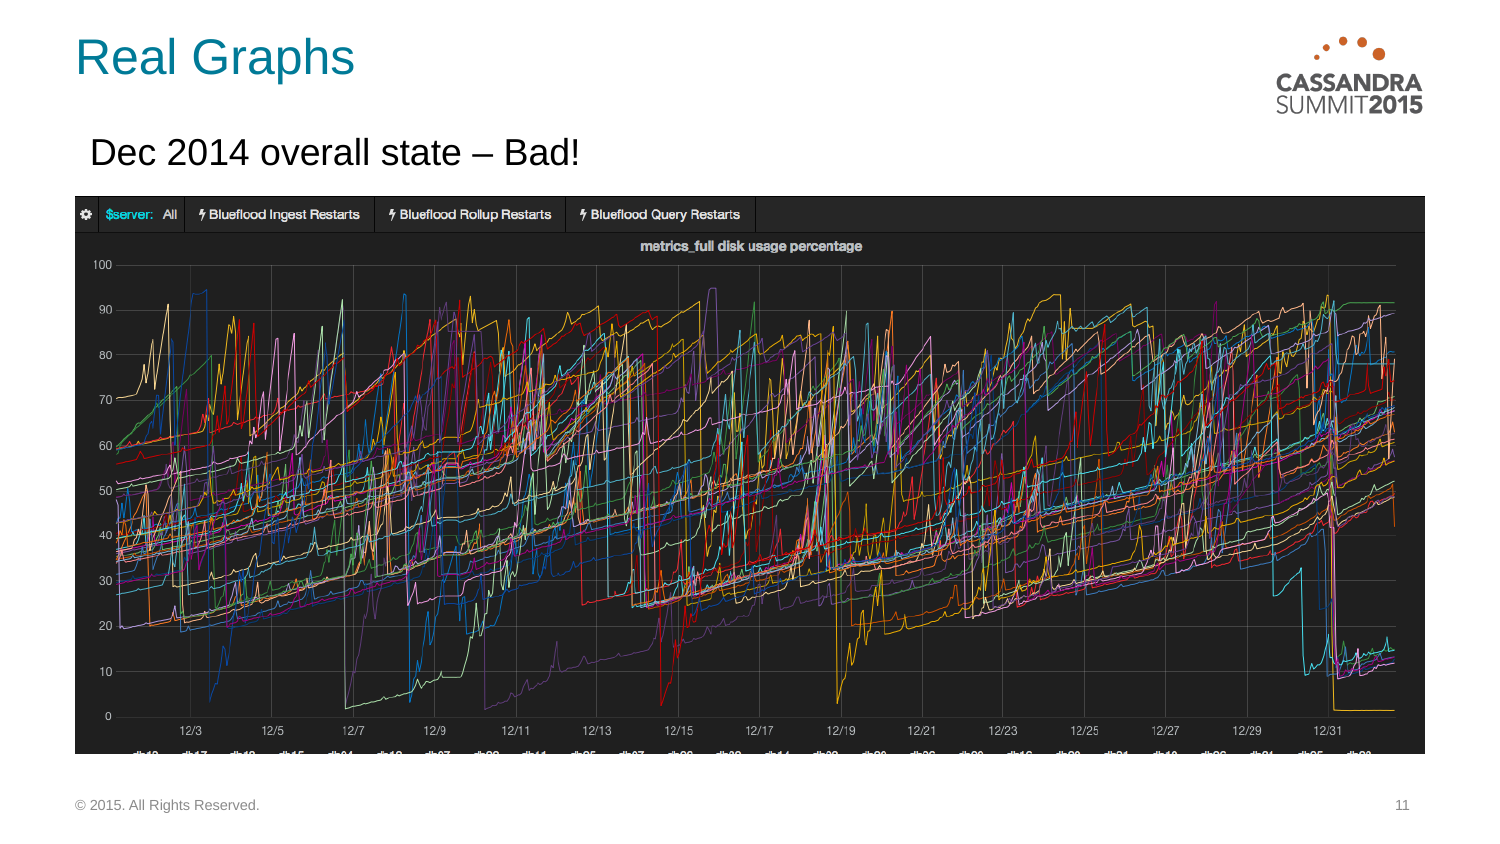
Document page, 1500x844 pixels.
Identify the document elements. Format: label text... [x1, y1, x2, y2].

picture [1273, 33, 1425, 116]
slide_number 11 [1074, 782, 1425, 827]
title Real Graphs [75, 24, 1236, 166]
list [74, 196, 1426, 754]
footer © 2015. All Rights Reserved. [75, 782, 550, 827]
text_box Dec 2014 overall state – Bad! [74, 120, 813, 181]
